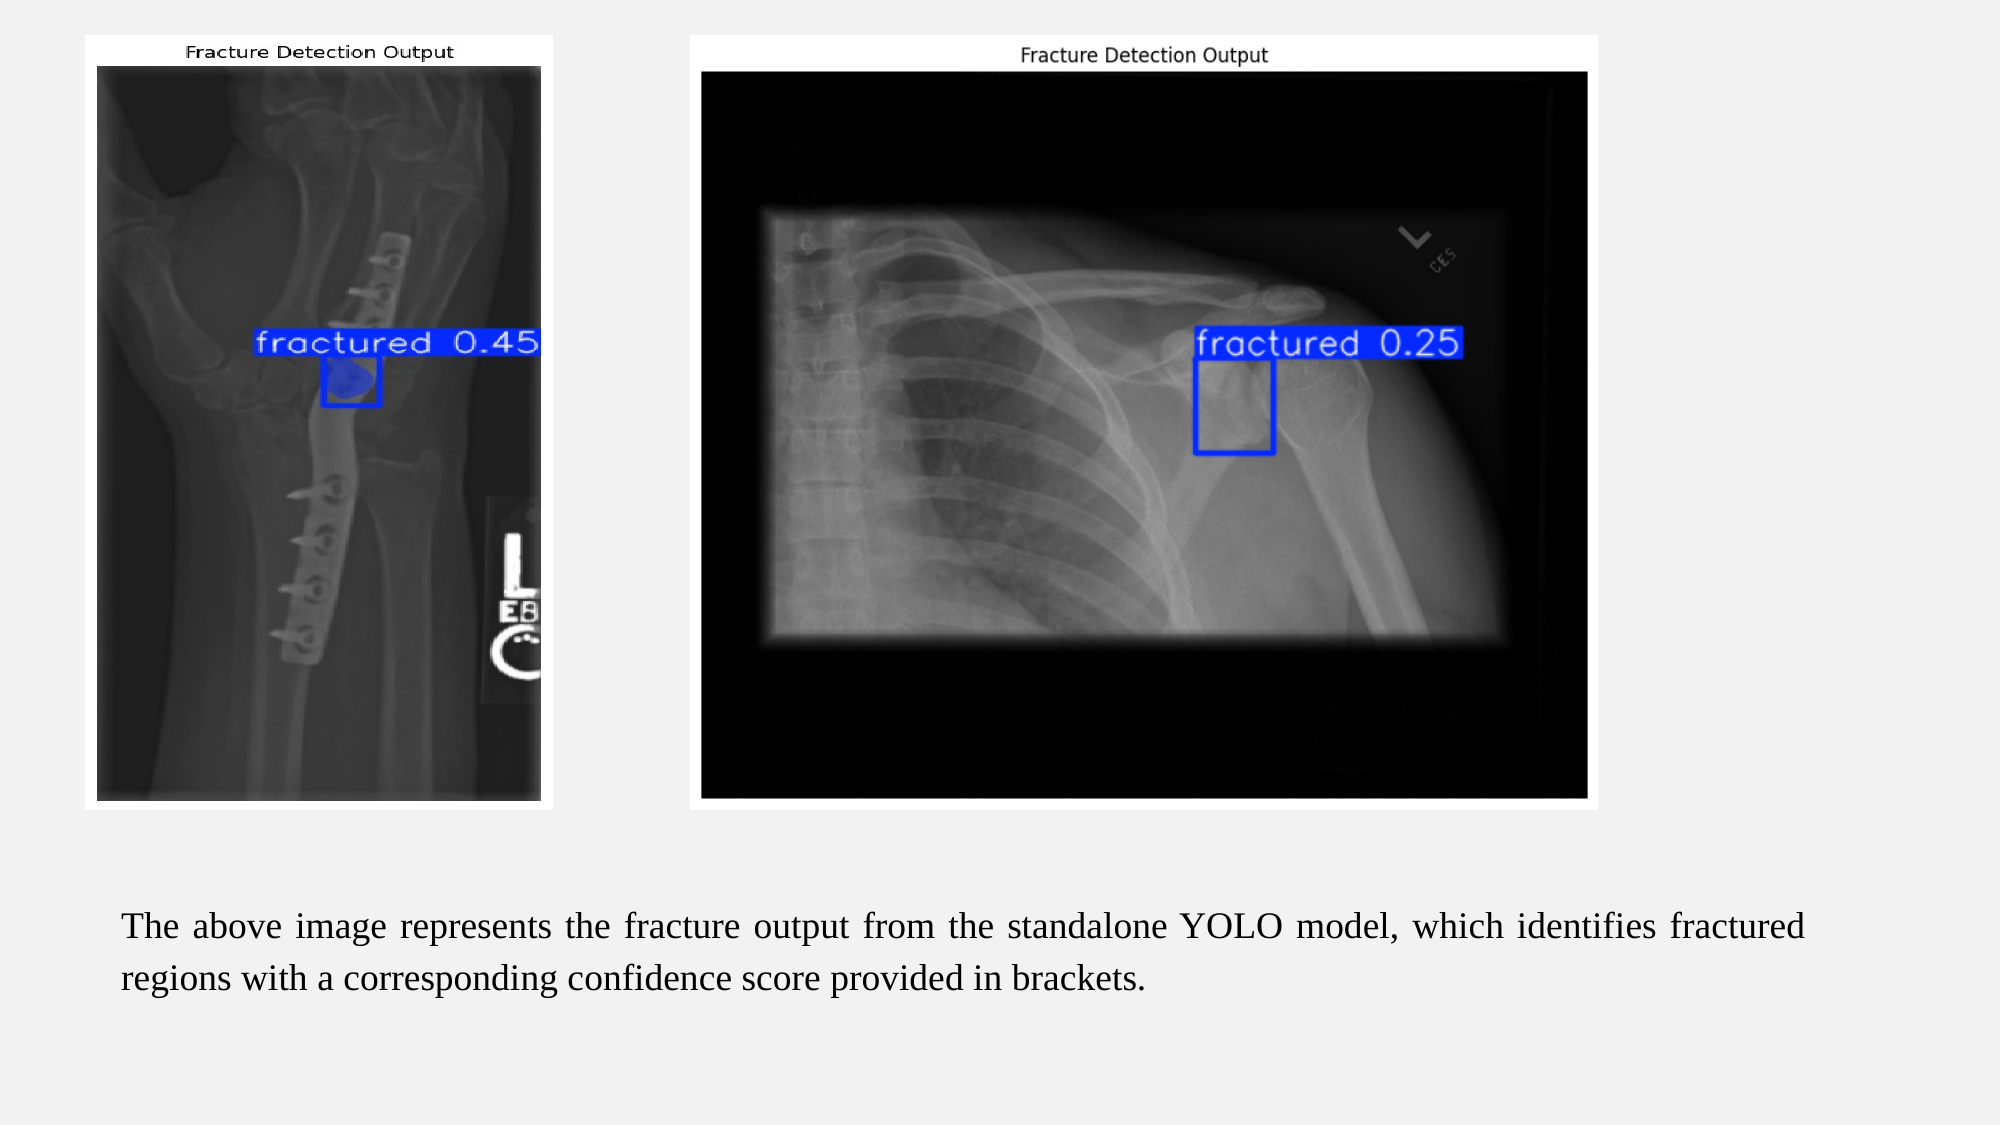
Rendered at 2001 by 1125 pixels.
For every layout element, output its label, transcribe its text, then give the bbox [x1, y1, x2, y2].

picture [85, 35, 553, 810]
picture [690, 35, 1598, 810]
text_box The above image represents the fracture output from the standalone YOLO model, which identifies fractured regions with a corresponding confidence score provided in brackets. [106, 886, 1823, 1005]
